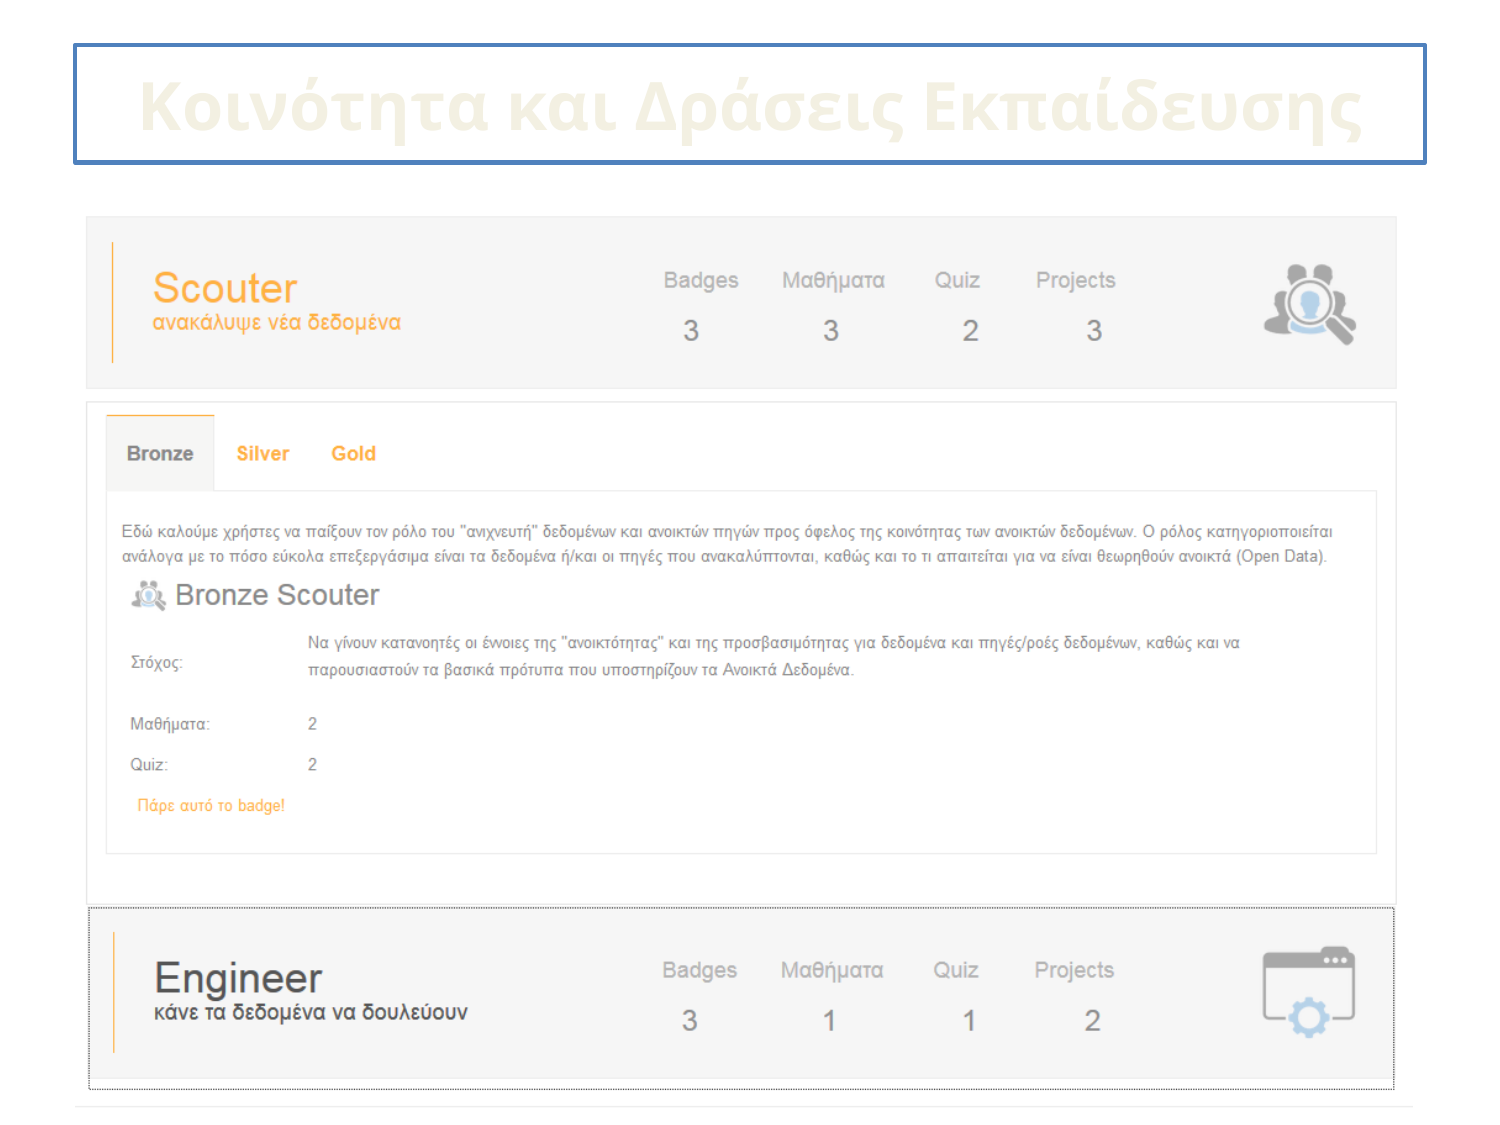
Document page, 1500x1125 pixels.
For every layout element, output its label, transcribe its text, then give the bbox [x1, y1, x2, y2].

picture [74, 198, 1413, 1117]
title Κοινότητα και Δράσεις Εκπαίδευσης [73, 43, 1427, 165]
